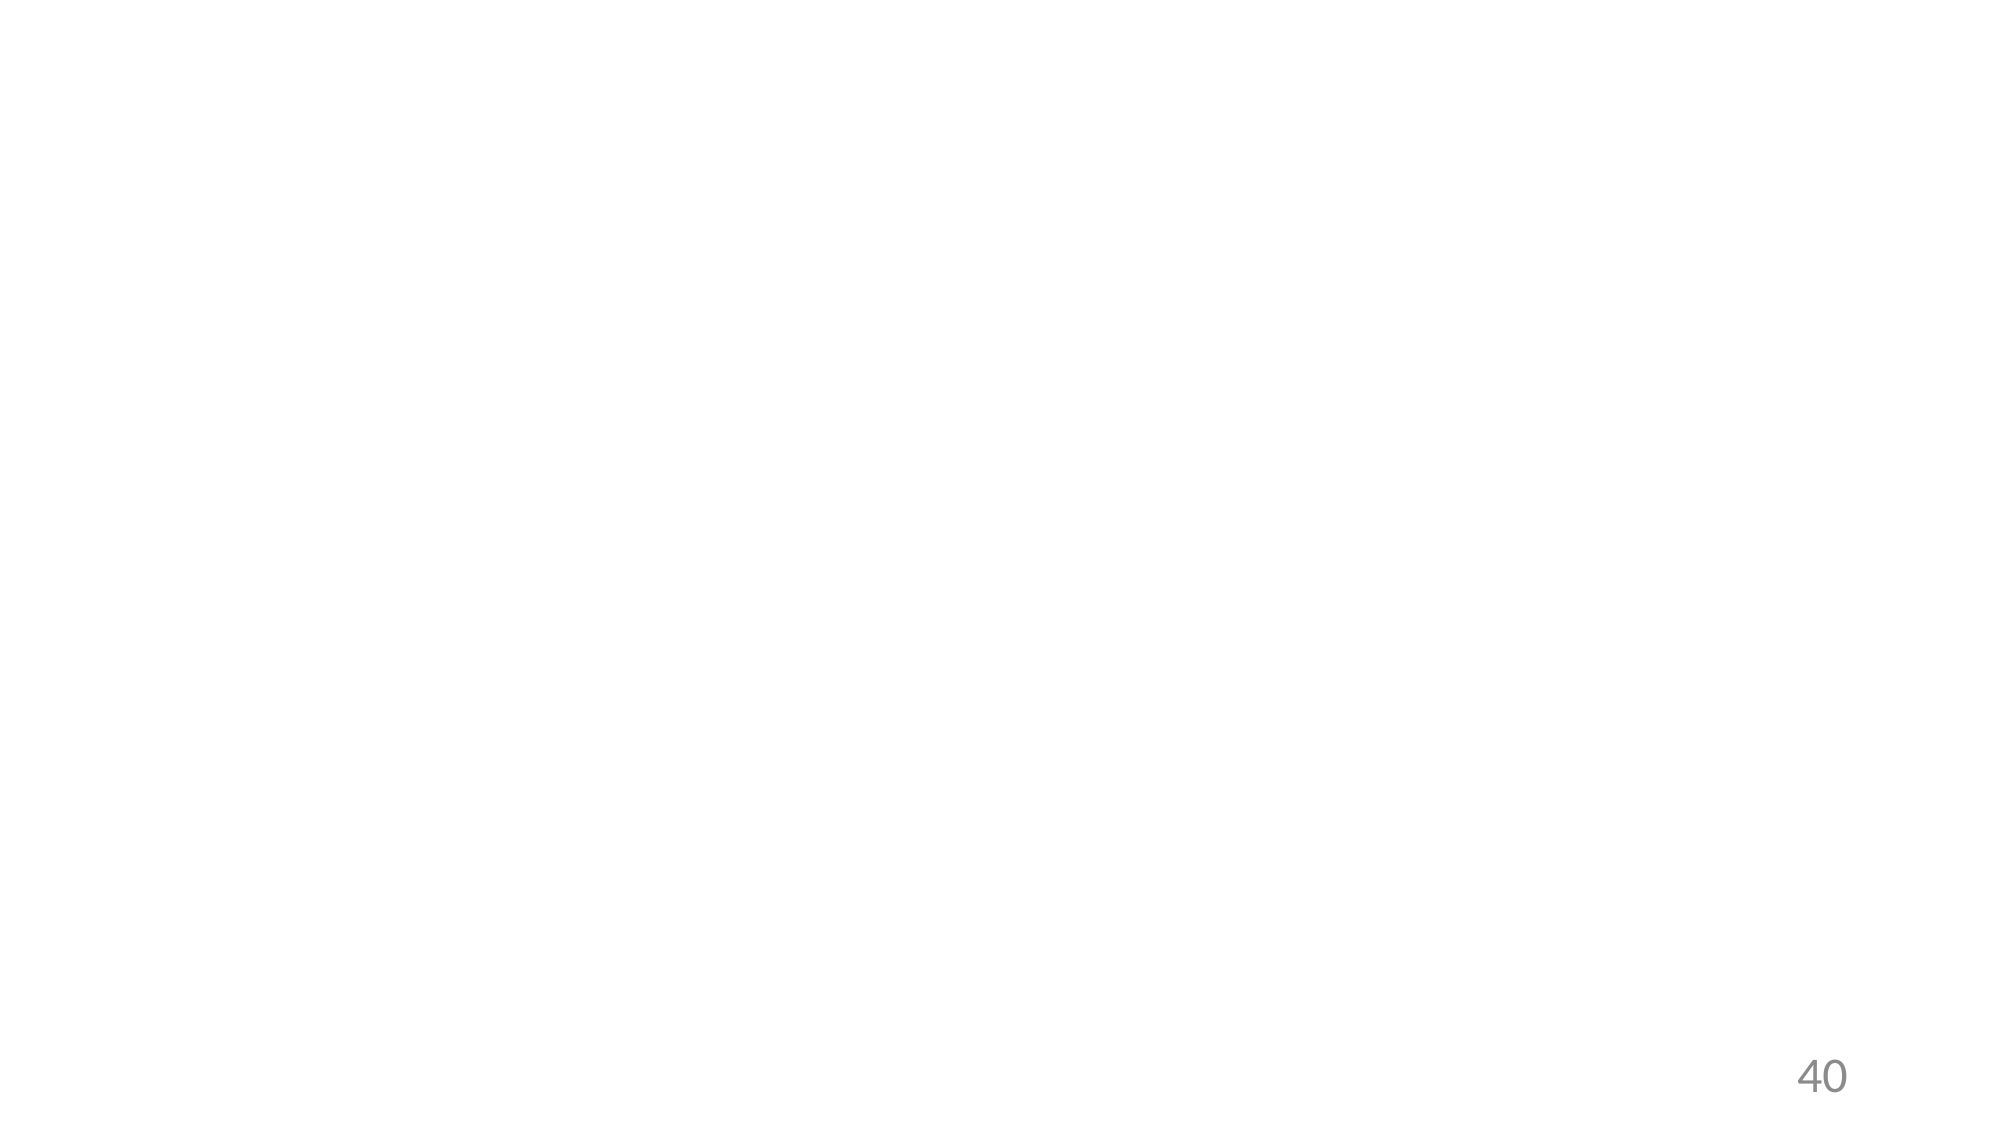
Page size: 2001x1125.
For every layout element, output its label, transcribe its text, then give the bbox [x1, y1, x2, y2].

slide_number 40 [1412, 1042, 1863, 1103]
